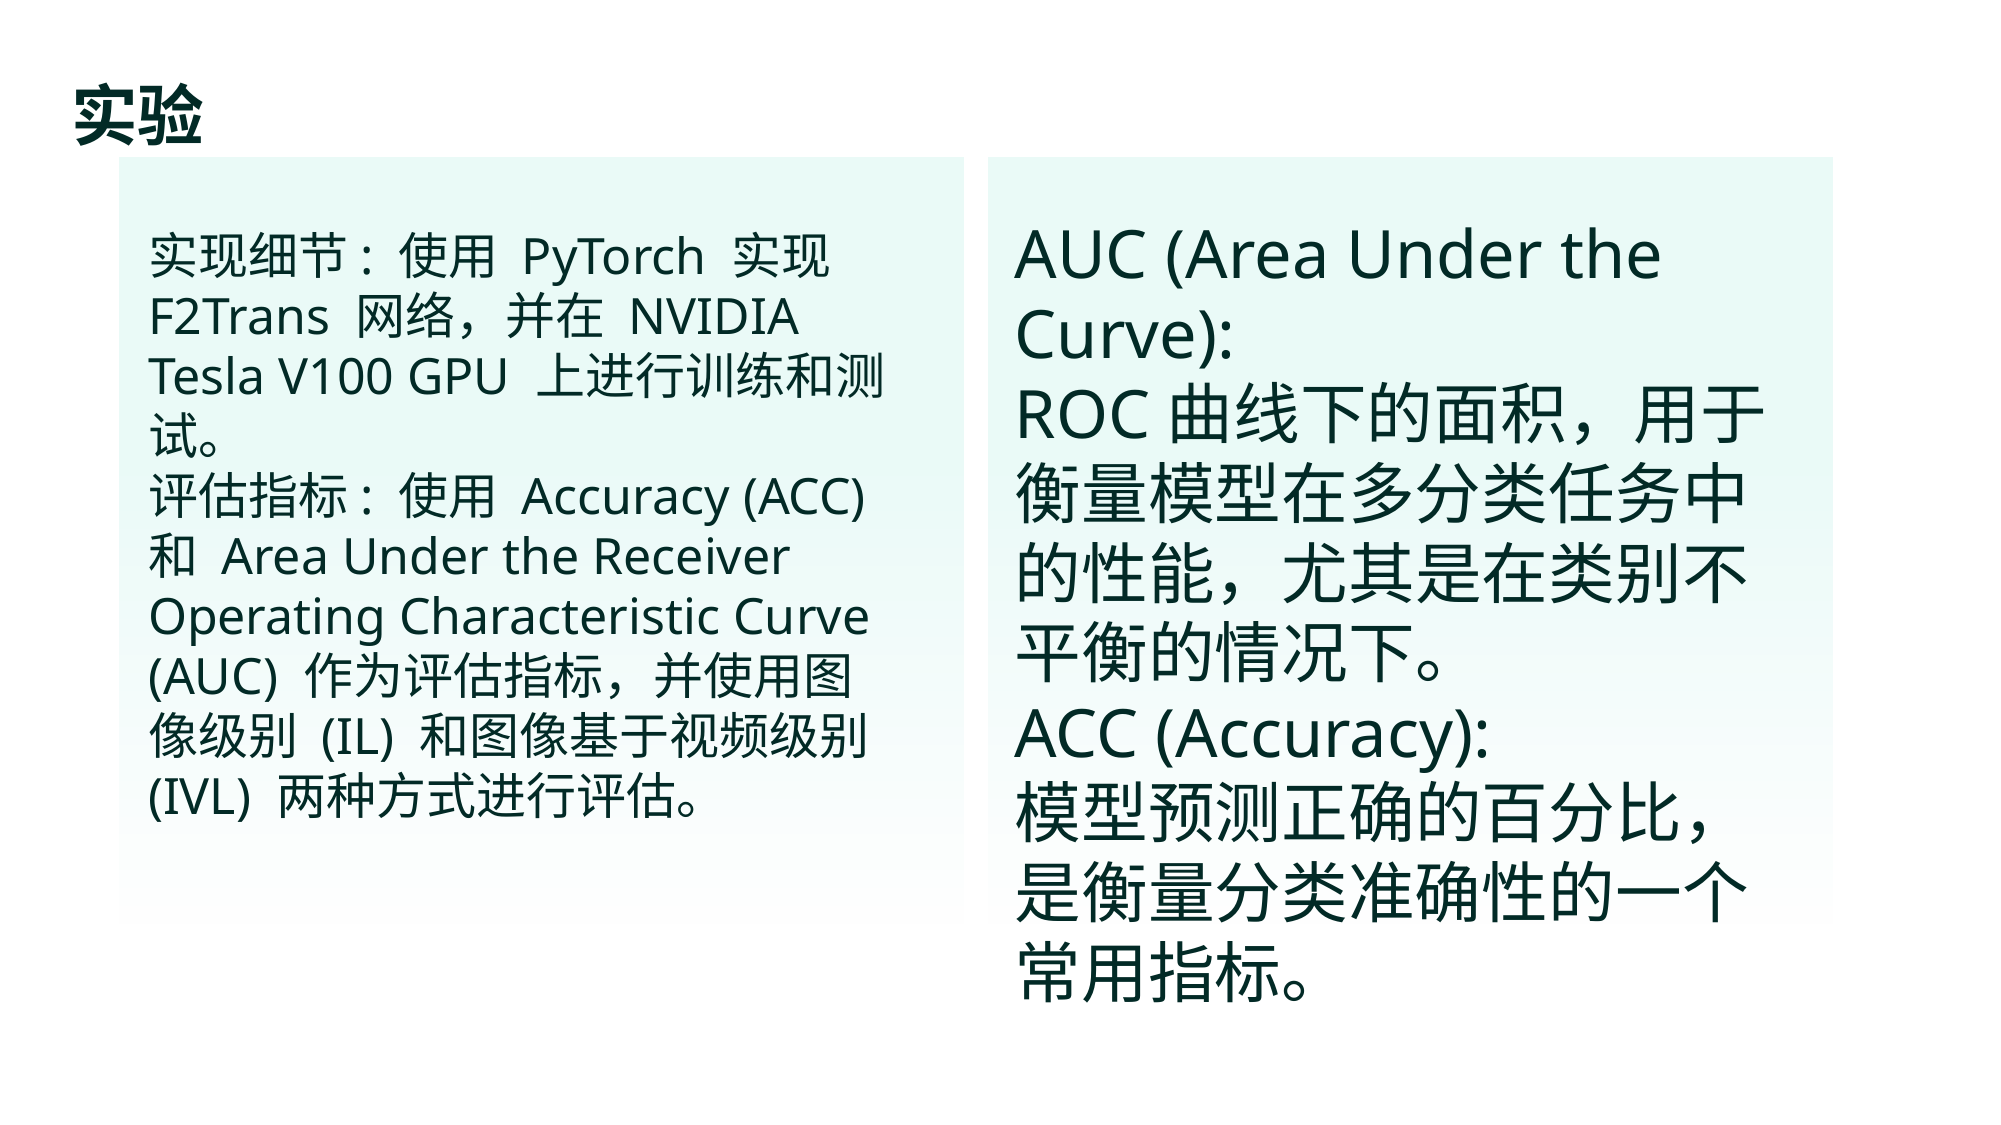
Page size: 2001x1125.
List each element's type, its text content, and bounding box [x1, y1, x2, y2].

text_box AUC (Area Under the Curve): ROC曲线下的面积，用于衡量模型在多分类任务中的性能，尤其是在类别不平衡的情况下。 ACC (Accuracy): 模型预测正确的百分比，是衡量分类准确性的一个常用指标。 [999, 235, 1812, 988]
text_box [987, 166, 1834, 933]
text_box 实验 [56, 47, 1943, 166]
text_box [118, 166, 965, 933]
text_box 实现细节: 使用 PyTorch 实现 F2Trans 网络，并在 NVIDIA Tesla V100 GPU 上进行训练和测试。 评估指标: 使用 Accuracy (ACC) 和 Area Under the Receiver Operating Characteristic Curve (AUC) 作为评估指标，并使用图像级别 (IL) 和图像基于视频级别 (IVL) 两种方式进行评估。 [133, 217, 901, 923]
